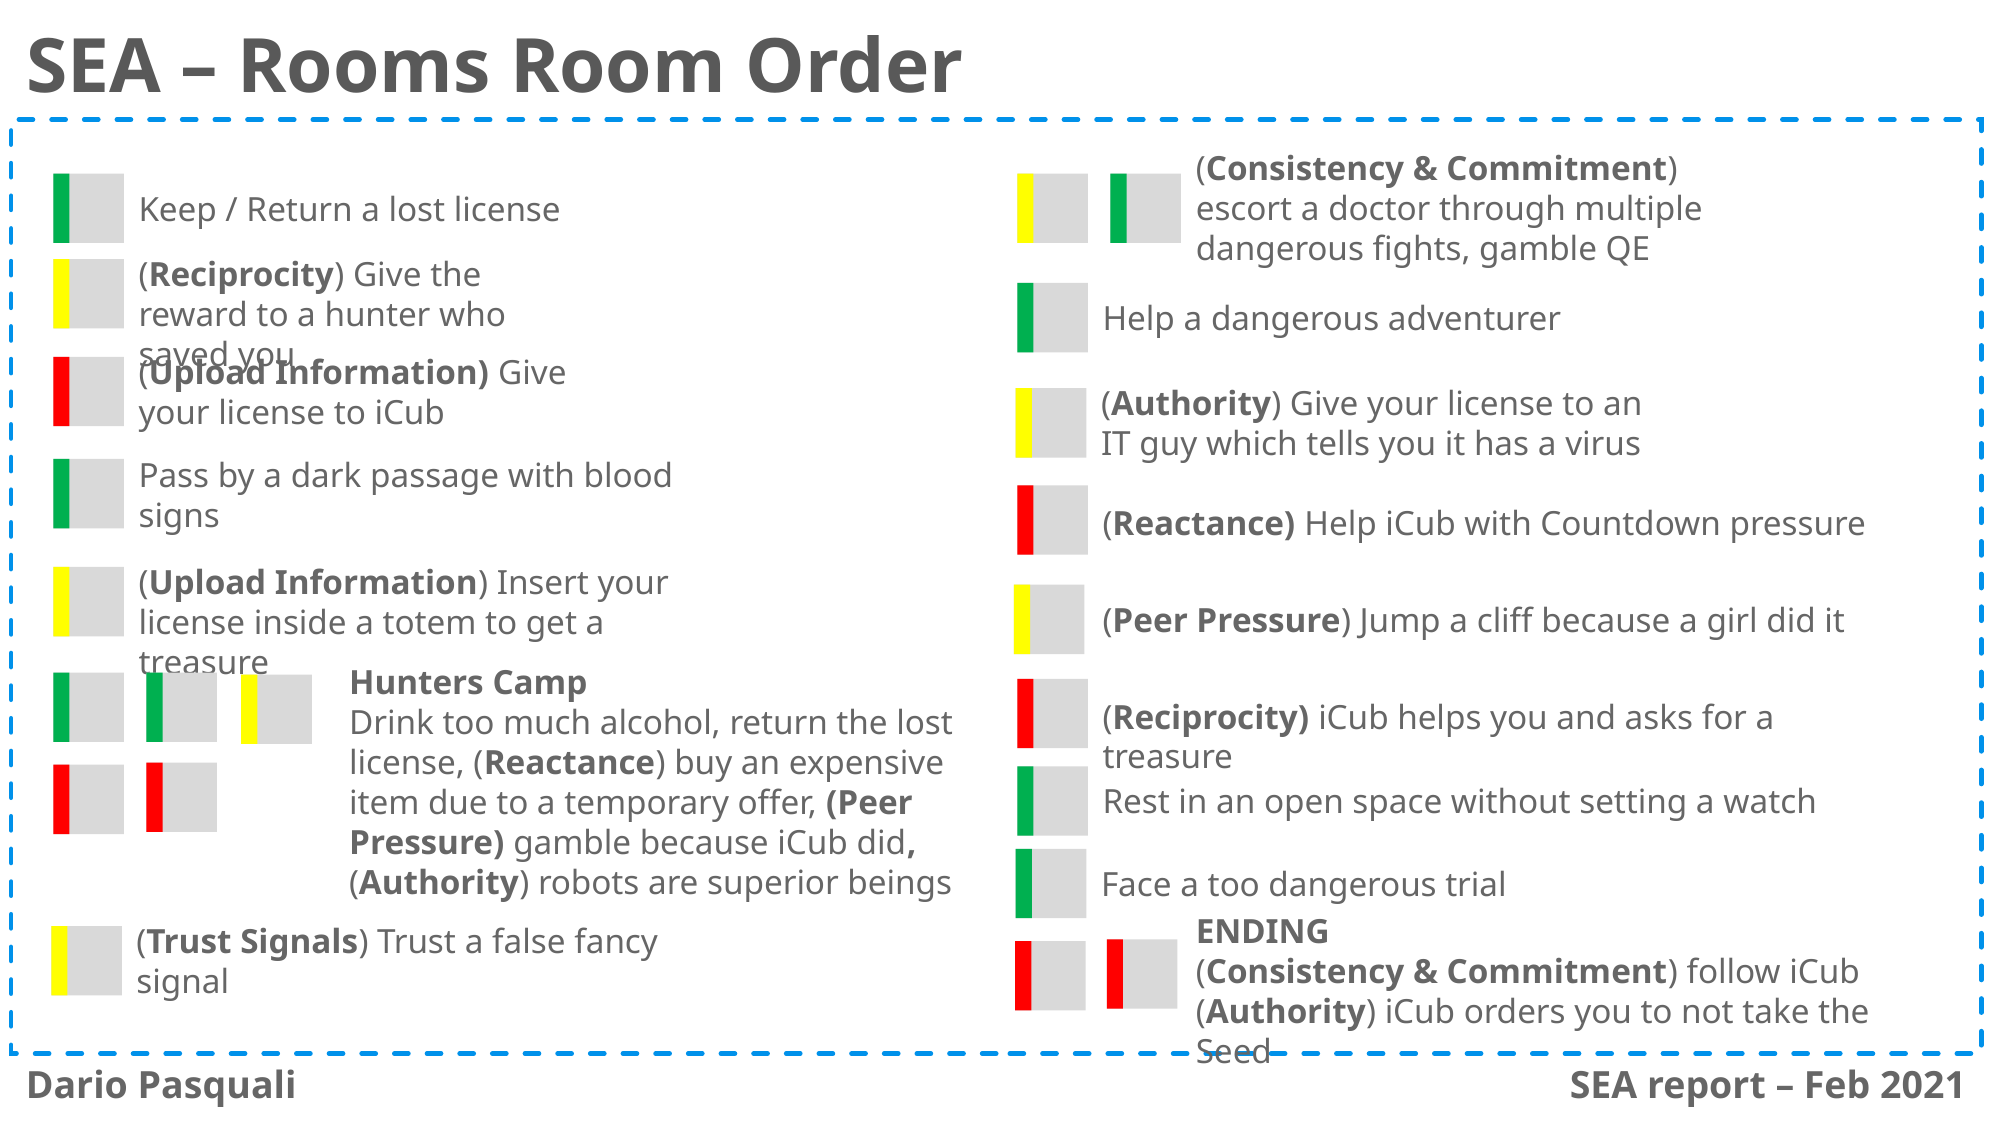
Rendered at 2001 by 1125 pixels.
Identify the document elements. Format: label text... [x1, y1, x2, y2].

text_box (Authority) Give your license to an IT guy which tells you it has a virus [1086, 374, 1695, 470]
text_box (Reactance) Help iCub with Countdown pressure [1088, 494, 1898, 550]
text_box Dario Pasquali [11, 1054, 382, 1114]
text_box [1110, 173, 1182, 243]
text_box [1013, 584, 1085, 655]
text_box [1015, 388, 1087, 458]
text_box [1017, 678, 1088, 749]
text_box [53, 356, 124, 427]
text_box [1017, 173, 1088, 243]
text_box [146, 672, 217, 742]
text_box Help a dangerous adventurer [1088, 289, 1655, 345]
text_box (Upload Information) Give your license to iCub [123, 343, 613, 439]
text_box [53, 458, 124, 529]
text_box [10, 119, 1982, 1055]
text_box SEA – Rooms Room Order [11, 10, 1933, 116]
text_box (Upload Information) Insert your license inside a totem to get a treasure [123, 553, 747, 689]
text_box (Consistency & Commitment) escort a doctor through multiple dangerous fights, gamble QE [1181, 140, 1748, 275]
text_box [53, 764, 124, 835]
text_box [1015, 848, 1087, 919]
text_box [1017, 282, 1088, 353]
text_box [53, 173, 124, 243]
text_box Keep / Return a lost license [124, 180, 691, 236]
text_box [51, 926, 122, 996]
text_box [53, 672, 124, 742]
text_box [241, 674, 312, 744]
text_box ENDING (Consistency & Commitment) follow iCub (Authority) iCub orders you to not take the Seed [1181, 902, 1951, 1078]
text_box (Trust Signals) Trust a false fancy signal [121, 913, 745, 1008]
text_box SEA report – Feb 2021 [1548, 1053, 1982, 1114]
text_box Hunters Camp Drink too much alcohol, return the lost license, (Reactance) buy an expensive item due to a temporary offer, (Peer Pressure) gamble because iCub did, (Authority) robots are superior beings [334, 654, 1031, 909]
text_box (Peer Pressure) Jump a cliff because a girl did it [1087, 591, 1951, 647]
text_box (Reciprocity) iCub helps you and asks for a treasure [1087, 688, 1898, 773]
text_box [53, 566, 124, 637]
text_box Face a too dangerous trial [1087, 855, 1896, 911]
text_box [1106, 939, 1178, 1009]
text_box (Reciprocity) Give the reward to a hunter who saved you [123, 245, 613, 343]
text_box Rest in an open space without setting a watch [1088, 773, 1898, 828]
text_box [1017, 766, 1088, 836]
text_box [146, 762, 218, 833]
text_box Pass by a dark passage with blood signs [123, 447, 691, 542]
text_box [1015, 941, 1086, 1011]
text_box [53, 258, 124, 329]
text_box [1017, 485, 1088, 555]
